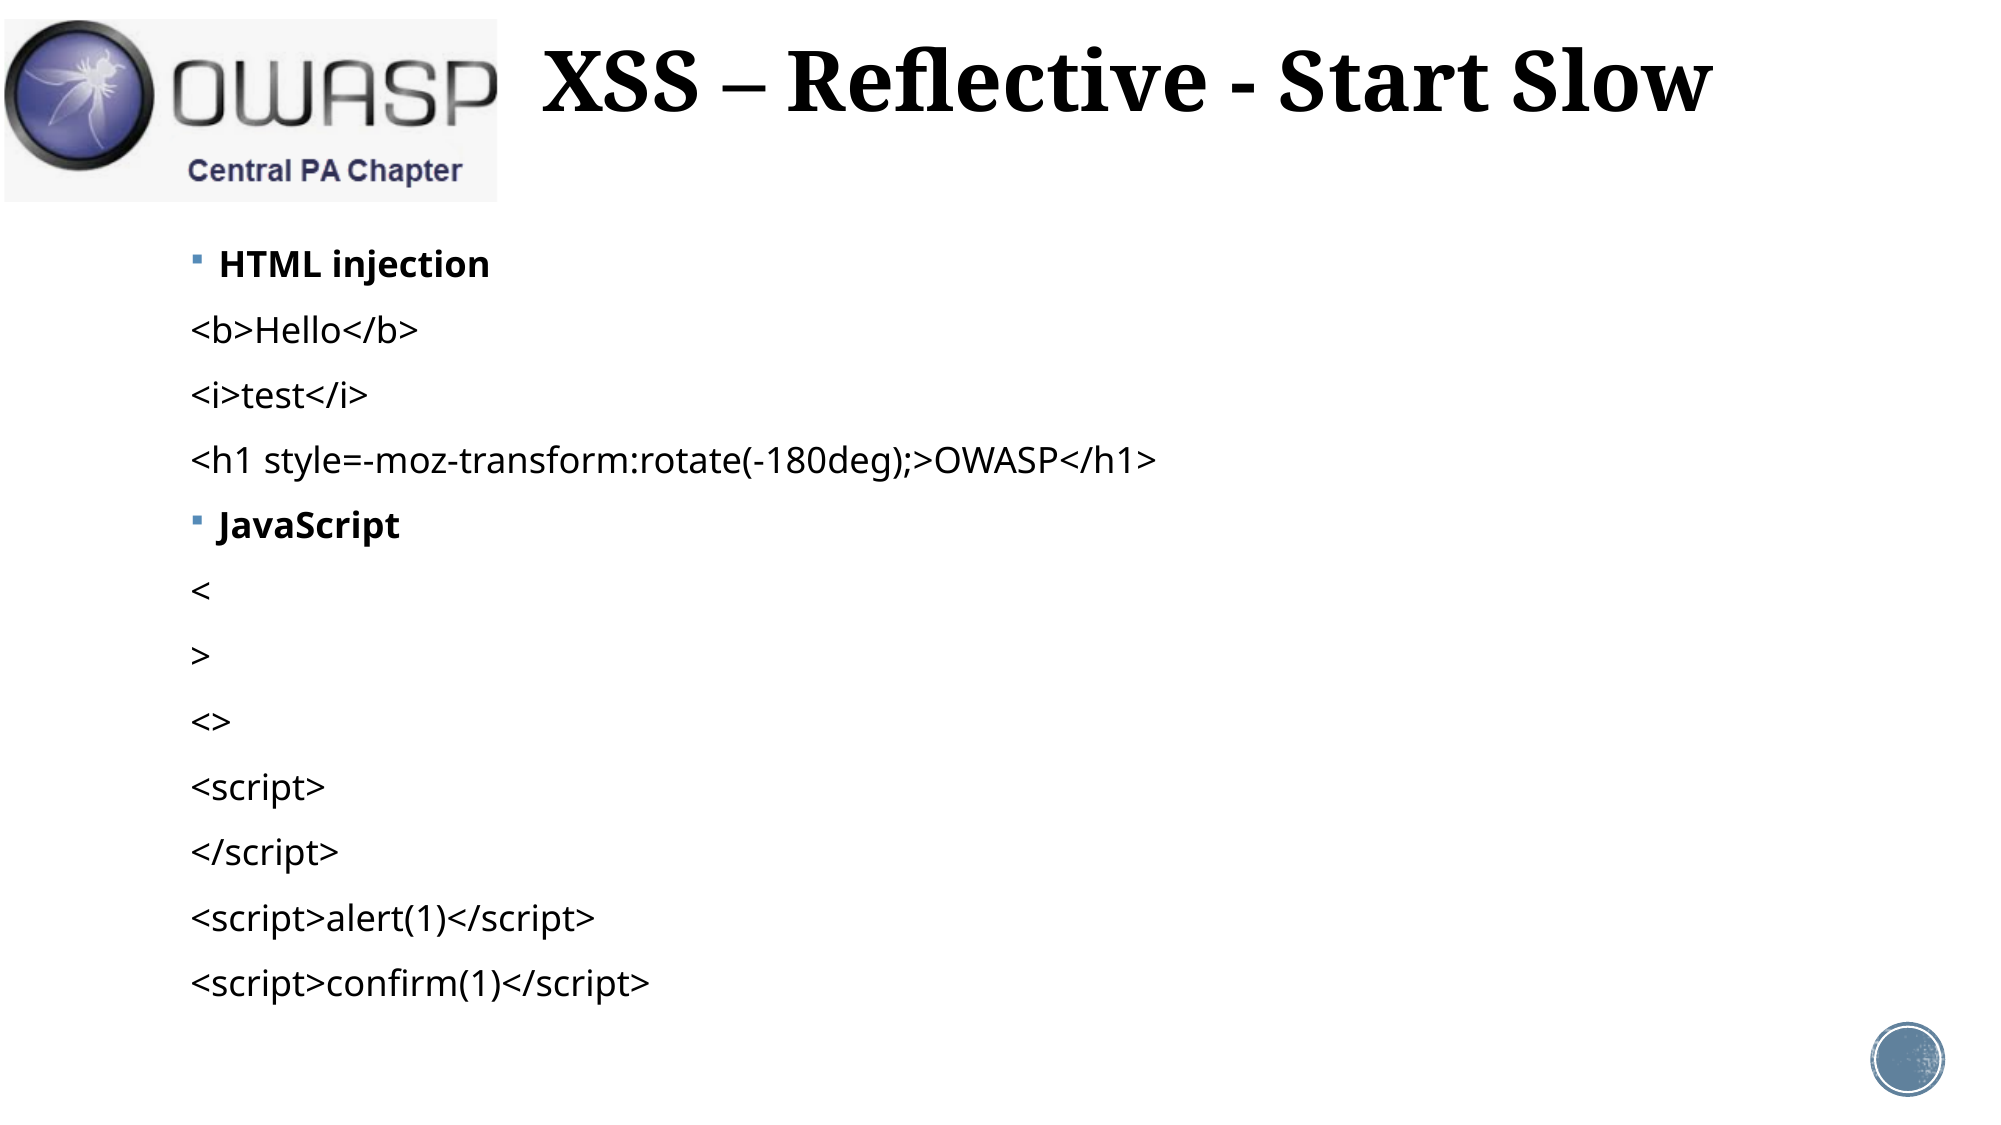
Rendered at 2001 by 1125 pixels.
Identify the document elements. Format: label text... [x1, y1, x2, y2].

picture [0, 19, 502, 202]
list HTML injection <b>Hello</b> <i>test</i> <h1 style=-moz-transform:rotate(-180deg);>OWASP</h1> JavaScript < > <> <script> </script> <script>alert(1)</script> <script>confirm(1)</script> [175, 238, 1826, 1013]
title XSS – Reflective - Start Slow [527, 30, 2000, 239]
